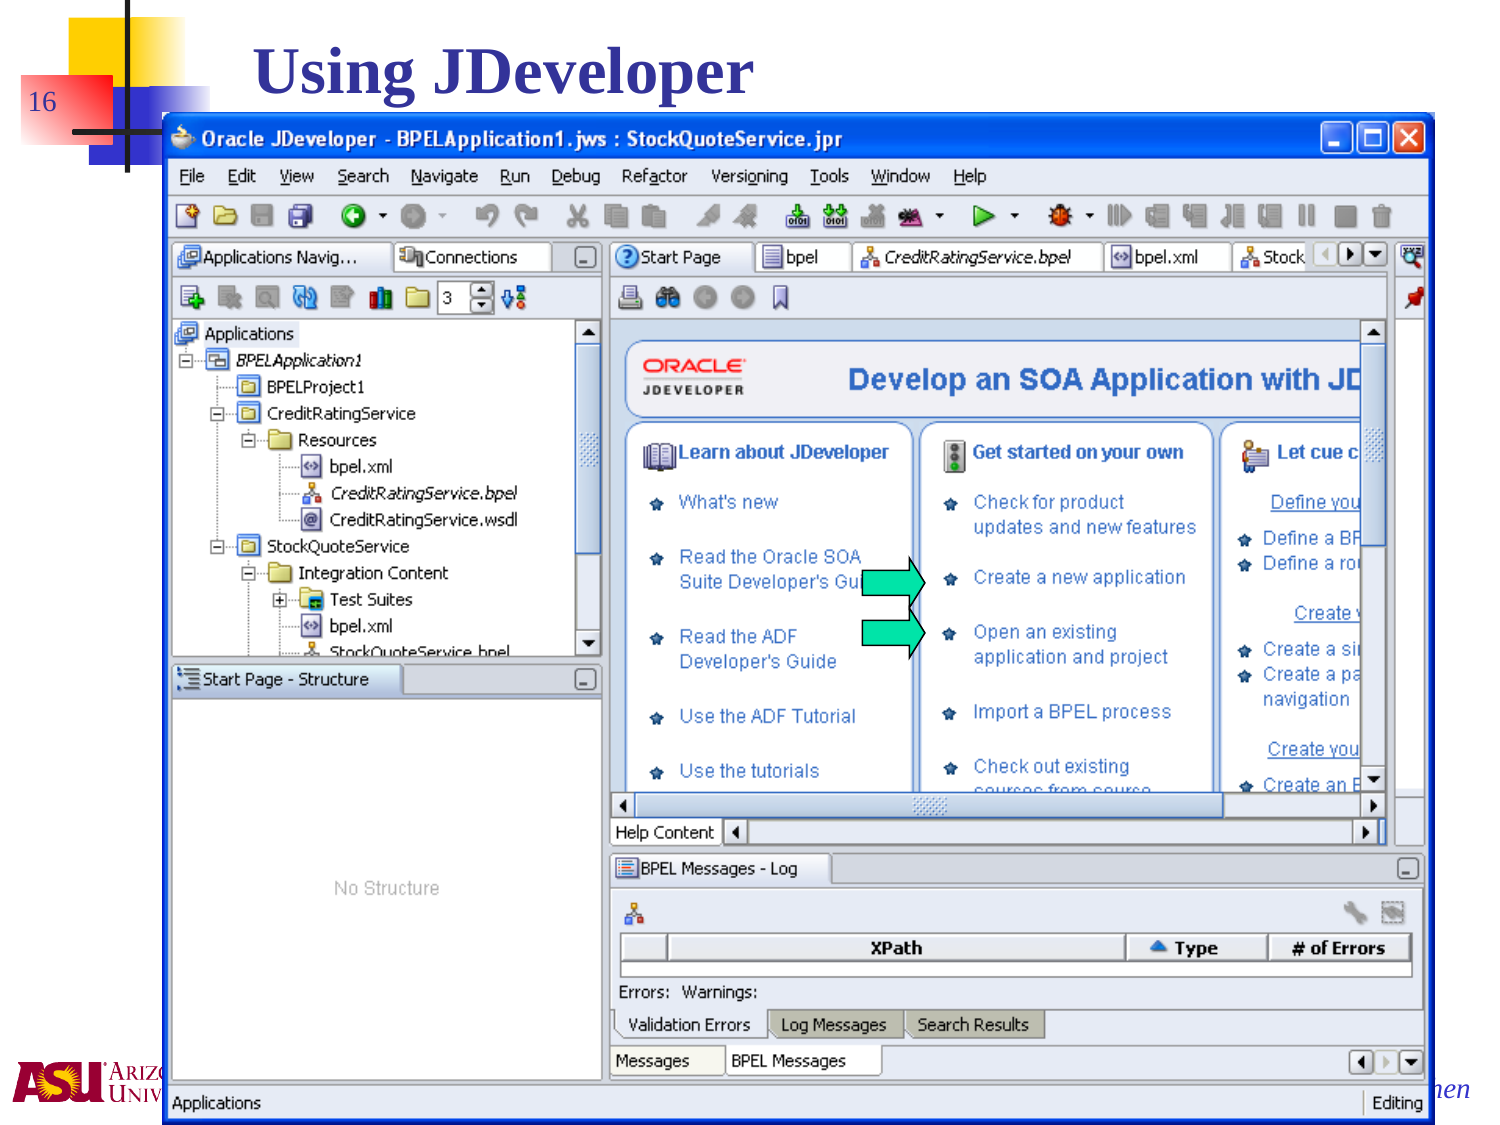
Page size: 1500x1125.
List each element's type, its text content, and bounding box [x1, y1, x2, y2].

picture [12, 112, 1435, 1125]
slide_number 16 [12, 49, 131, 126]
title Using JDeveloper [237, 12, 1488, 115]
